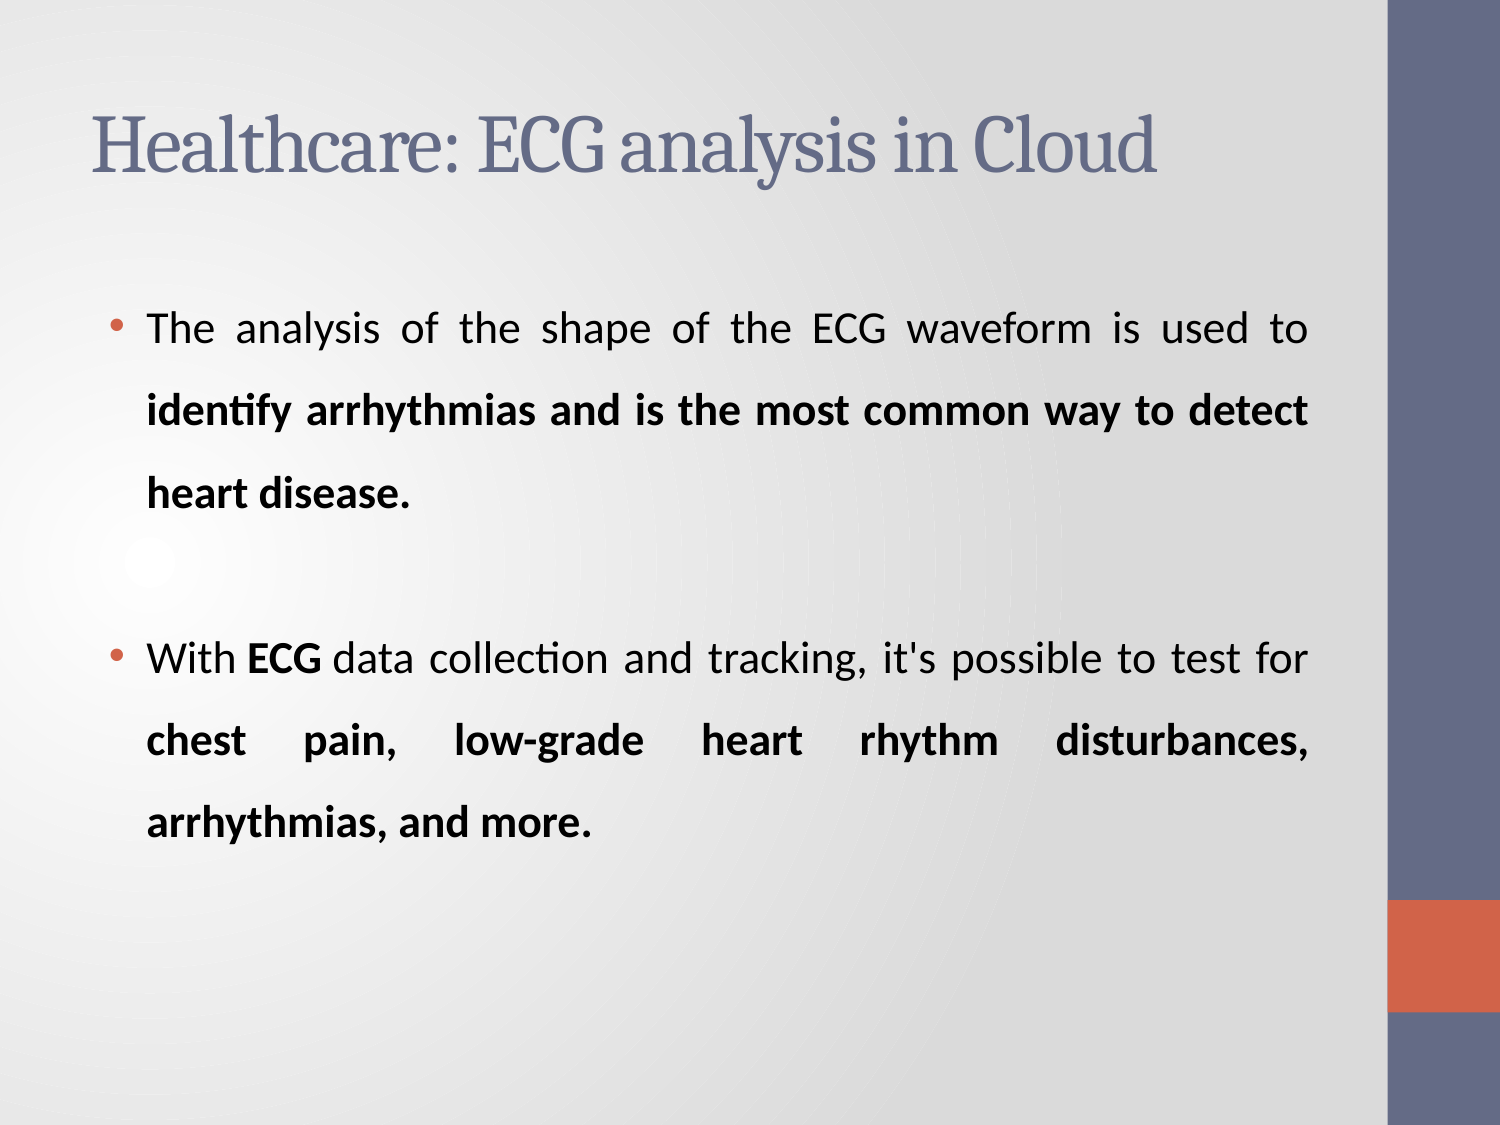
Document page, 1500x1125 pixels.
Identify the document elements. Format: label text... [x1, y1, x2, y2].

list The analysis of the shape of the ECG waveform is used to identify arrhythmias and is the most common way to detect heart disease. With ECG data collection and tracking, it's possible to test for chest pain, low-grade heart rhythm disturbances, arrhythmias, and more. [75, 262, 1325, 1050]
title Healthcare: ECG analysis in Cloud [75, 45, 1325, 233]
